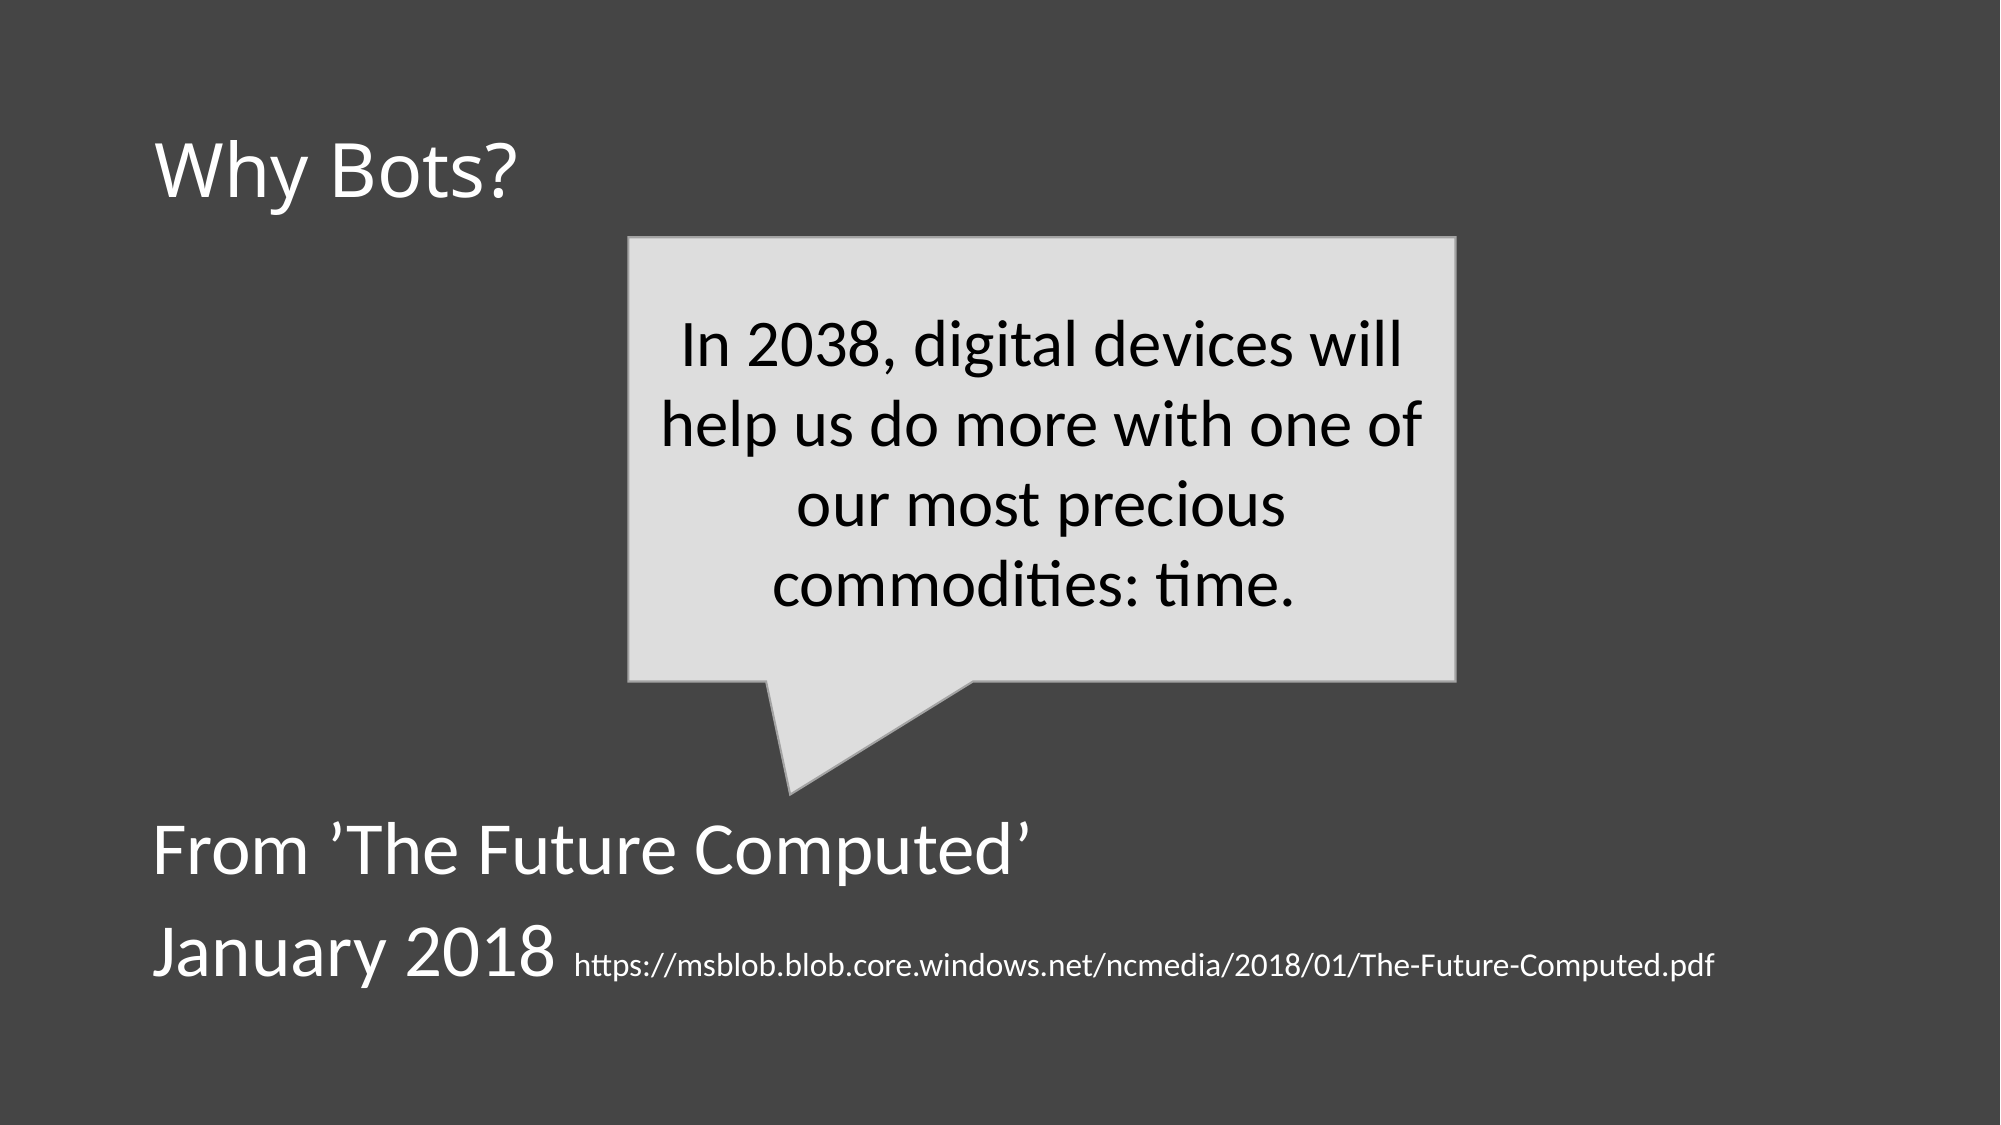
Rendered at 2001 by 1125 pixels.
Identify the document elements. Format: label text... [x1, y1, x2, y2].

list Why Bots? [139, 125, 1865, 238]
text_box In 2038, digital devices will help us do more with one of our most precious commodities: time. [627, 236, 1457, 797]
text_box From ’The Future Computed’ January 2018 https://msblob.blob.core.windows.net/ncmedia/2018/01/The-Future-Computed.pdf [137, 802, 1892, 1024]
